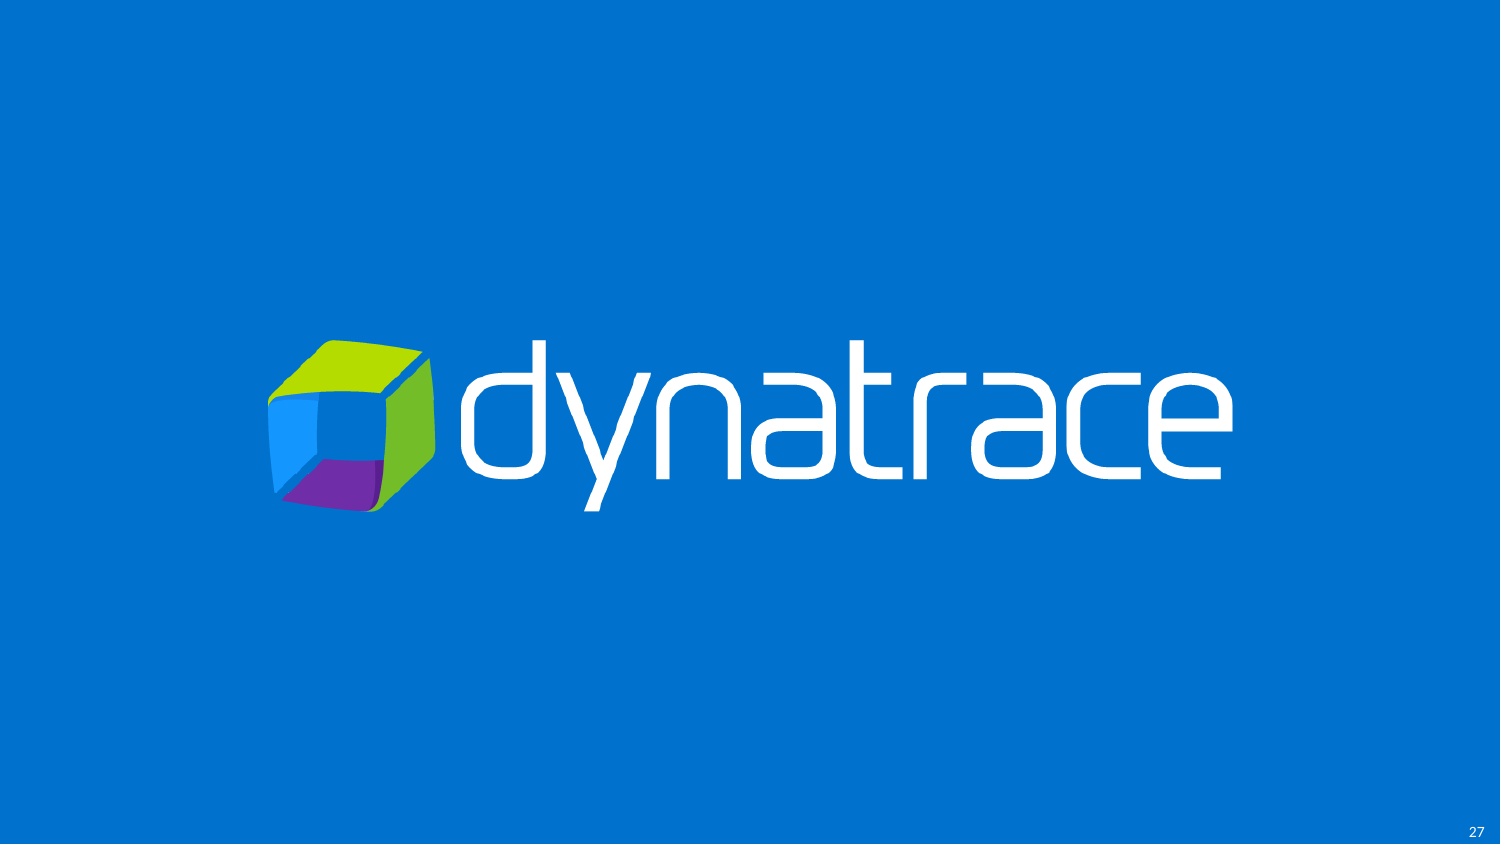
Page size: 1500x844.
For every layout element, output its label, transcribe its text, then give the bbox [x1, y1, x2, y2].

slide_number 27 [1400, 818, 1500, 844]
picture [267, 339, 1233, 512]
